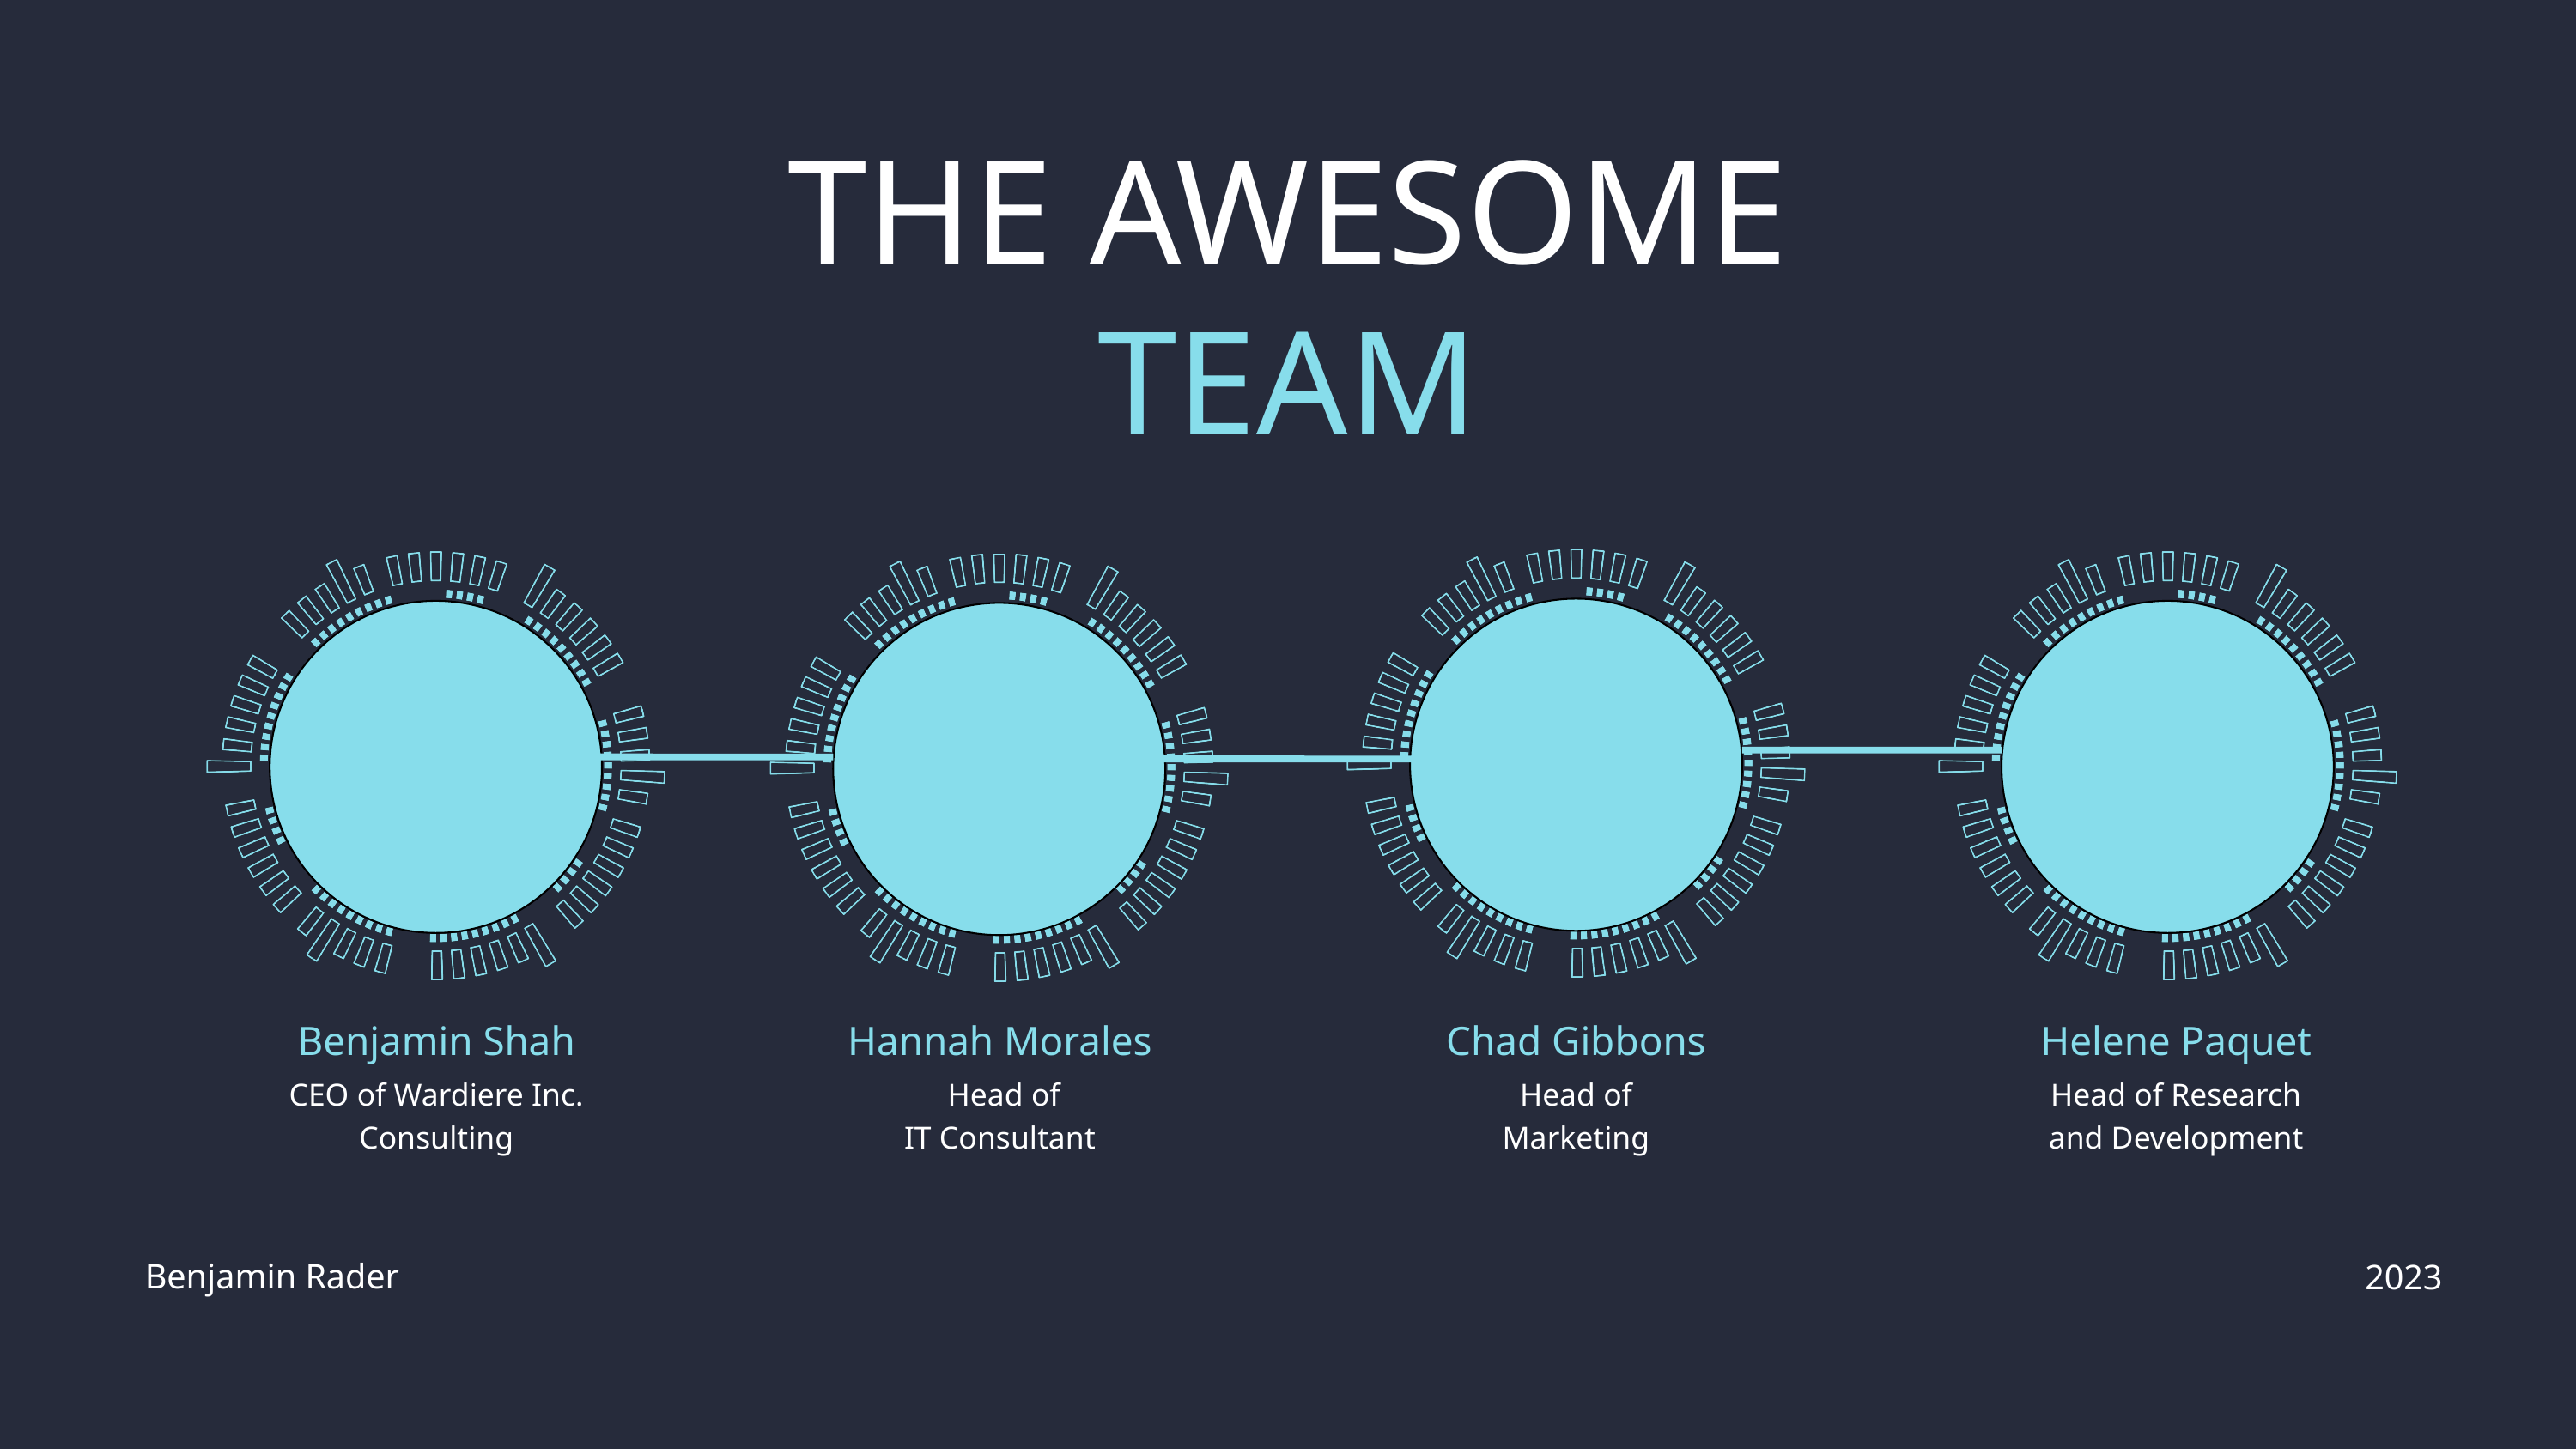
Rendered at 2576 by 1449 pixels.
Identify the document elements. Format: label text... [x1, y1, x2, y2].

text_box Helene Paquet [1953, 1008, 2398, 1064]
text_box [769, 757, 1229, 982]
text_box [206, 551, 665, 980]
text_box THE AWESOME [612, 128, 1963, 294]
text_box Head of Marketing [1286, 1070, 1866, 1155]
text_box CEO of Wardiere Inc. Consulting [147, 1070, 710, 1155]
text_box [1346, 750, 1806, 978]
text_box TEAM [586, 299, 1990, 464]
text_box 2023 [1898, 1248, 2443, 1297]
text_box Benjamin Rader [144, 1247, 690, 1296]
text_box Benjamin Shah [215, 1008, 659, 1064]
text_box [269, 600, 603, 933]
text_box [769, 554, 1229, 759]
text_box Head of Research and Development [1886, 1070, 2465, 1155]
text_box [1409, 598, 1743, 931]
text_box Head of IT Consultant [710, 1070, 1286, 1155]
text_box Hannah Morales [778, 1008, 1222, 1064]
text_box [833, 603, 1166, 936]
text_box [1938, 551, 2397, 980]
text_box Chad Gibbons [1354, 1008, 1798, 1064]
text_box [1346, 549, 1806, 759]
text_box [2001, 600, 2335, 933]
